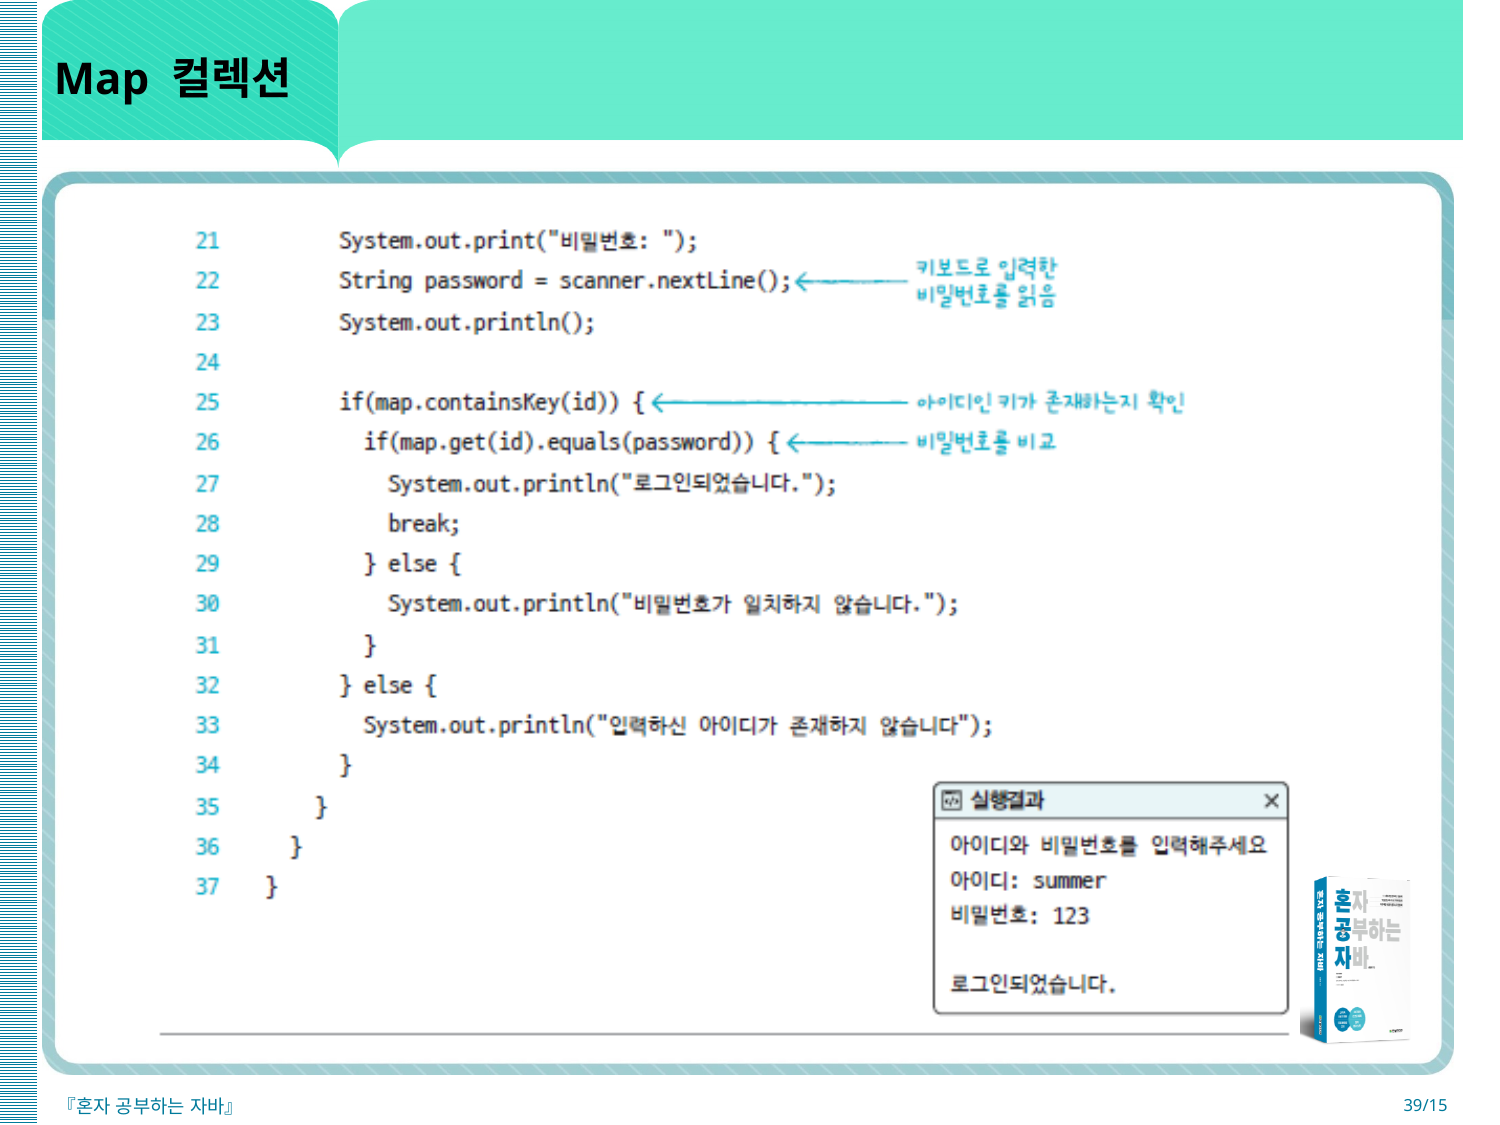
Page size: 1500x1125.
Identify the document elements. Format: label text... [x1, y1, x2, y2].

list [149, 224, 1301, 1043]
title Map 컬렉션 [39, 42, 1280, 138]
picture [68, 1097, 75, 1110]
picture [42, 0, 1488, 1122]
picture [116, 1102, 131, 1107]
picture [225, 1102, 232, 1115]
